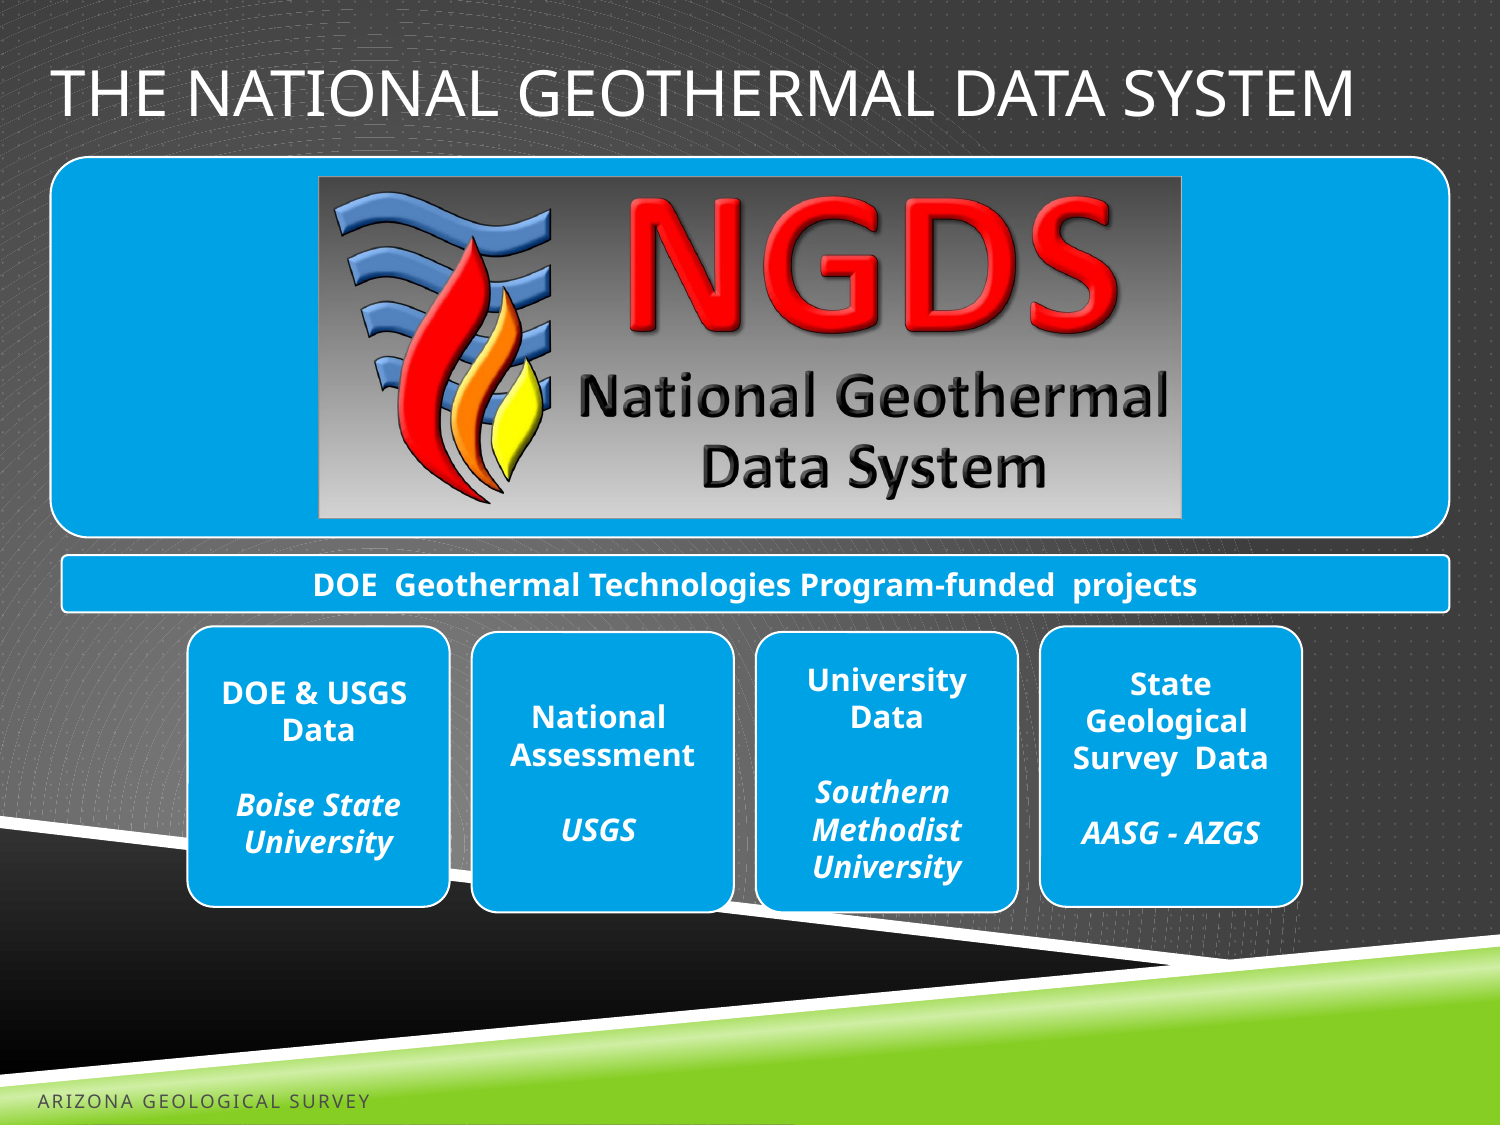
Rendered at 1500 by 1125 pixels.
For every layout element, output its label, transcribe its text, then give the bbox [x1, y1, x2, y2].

text_box [1038, 626, 1304, 901]
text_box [471, 631, 735, 913]
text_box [755, 631, 1019, 913]
footer Arizona Geological Survey [37, 1052, 513, 1113]
picture [319, 177, 1181, 518]
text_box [187, 626, 450, 907]
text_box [50, 156, 1450, 538]
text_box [61, 554, 1450, 613]
title The National Geothermal Data System [50, 45, 1450, 138]
text_box State Geological Survey Data AASG - AZGS [1047, 639, 1295, 913]
